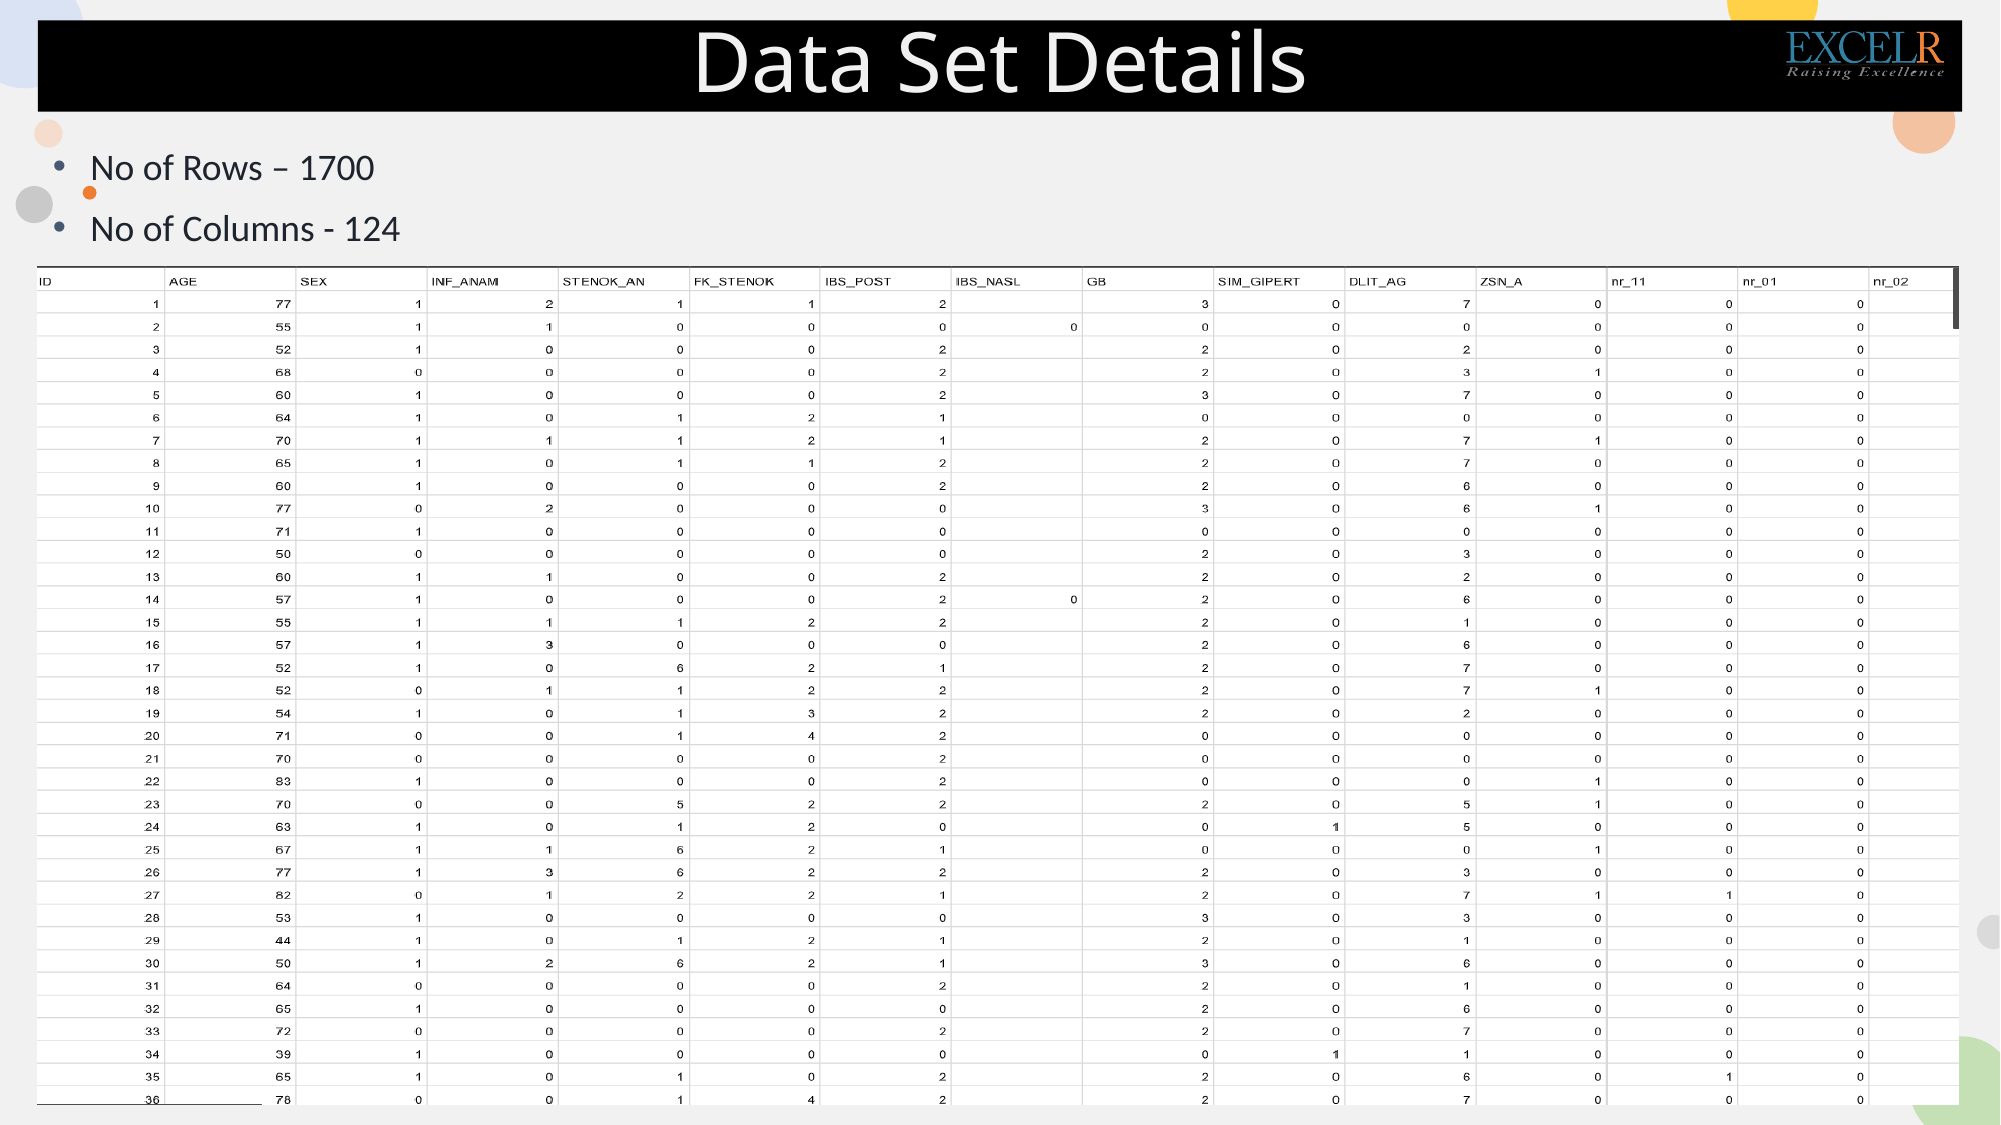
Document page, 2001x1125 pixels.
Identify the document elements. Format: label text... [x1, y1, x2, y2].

picture [37, 266, 1959, 1105]
list No of Rows – 1700 No of Columns - 124 [37, 140, 1963, 1105]
picture [1786, 31, 1944, 80]
title Data Set Details [37, 20, 1963, 112]
